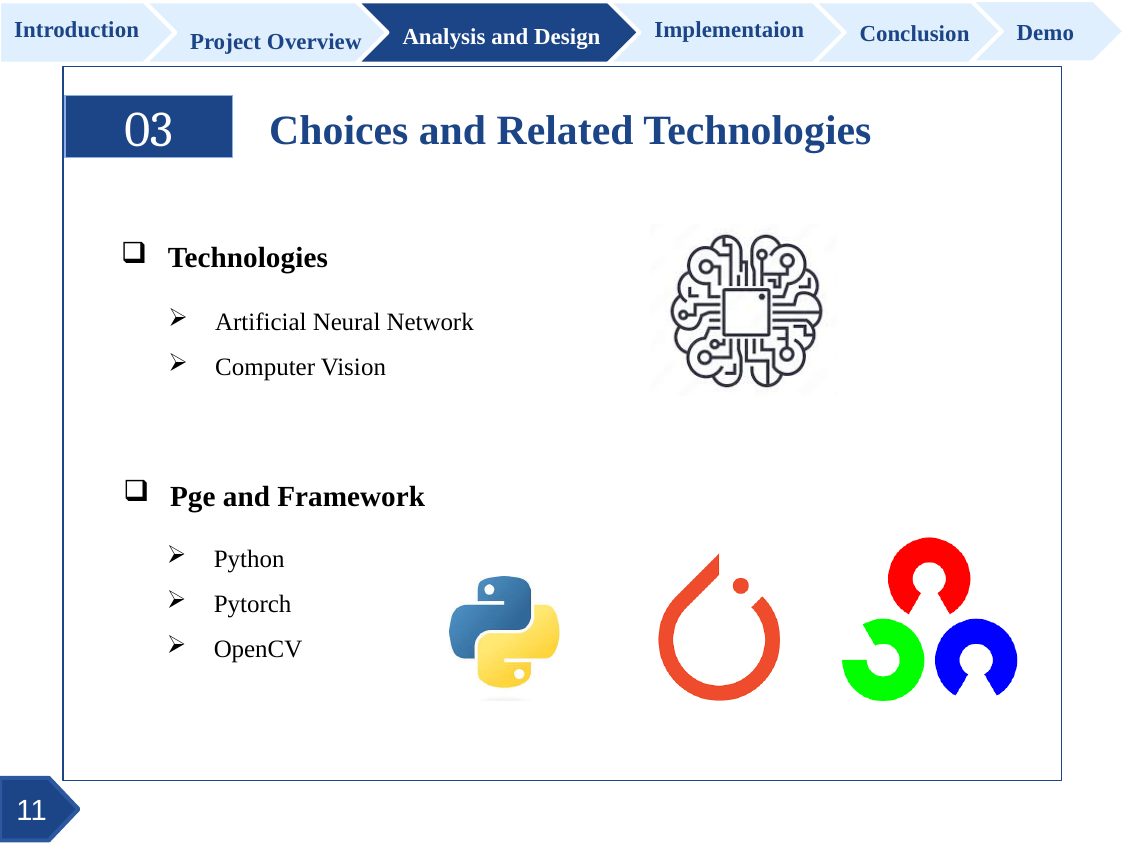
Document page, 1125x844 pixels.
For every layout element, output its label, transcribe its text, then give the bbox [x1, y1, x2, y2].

text_box Technologies [106, 231, 351, 282]
title 03 [64, 95, 233, 158]
text_box Pge and Framework [108, 469, 441, 520]
picture [658, 553, 780, 701]
picture [649, 223, 837, 396]
text_box 11 [0, 775, 80, 843]
picture [449, 575, 563, 701]
picture [841, 537, 1018, 701]
text_box Choices and Related Technologies [254, 95, 919, 161]
text_box Artificial Neural Network Computer Vision [153, 282, 490, 423]
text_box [0, 0, 1125, 64]
text_box Python Pytorch OpenCV [152, 520, 318, 705]
